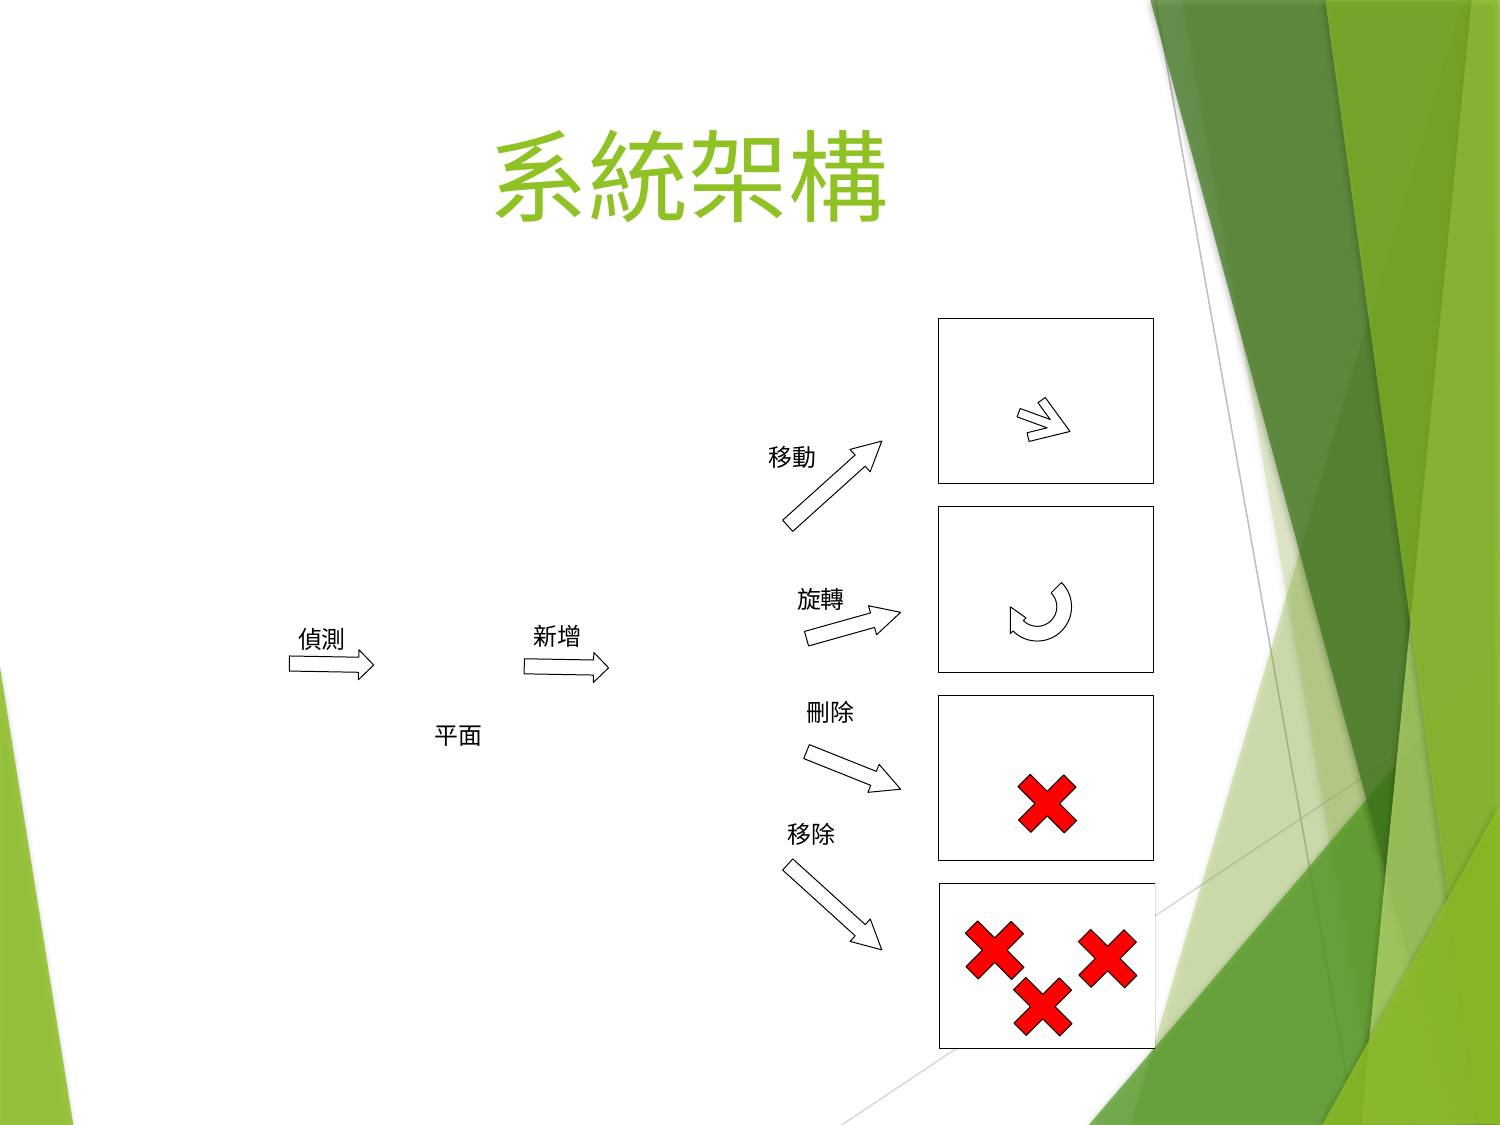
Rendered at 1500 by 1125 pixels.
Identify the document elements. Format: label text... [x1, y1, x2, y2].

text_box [220, 316, 1156, 1053]
text_box 系統架構 [159, 107, 1217, 270]
